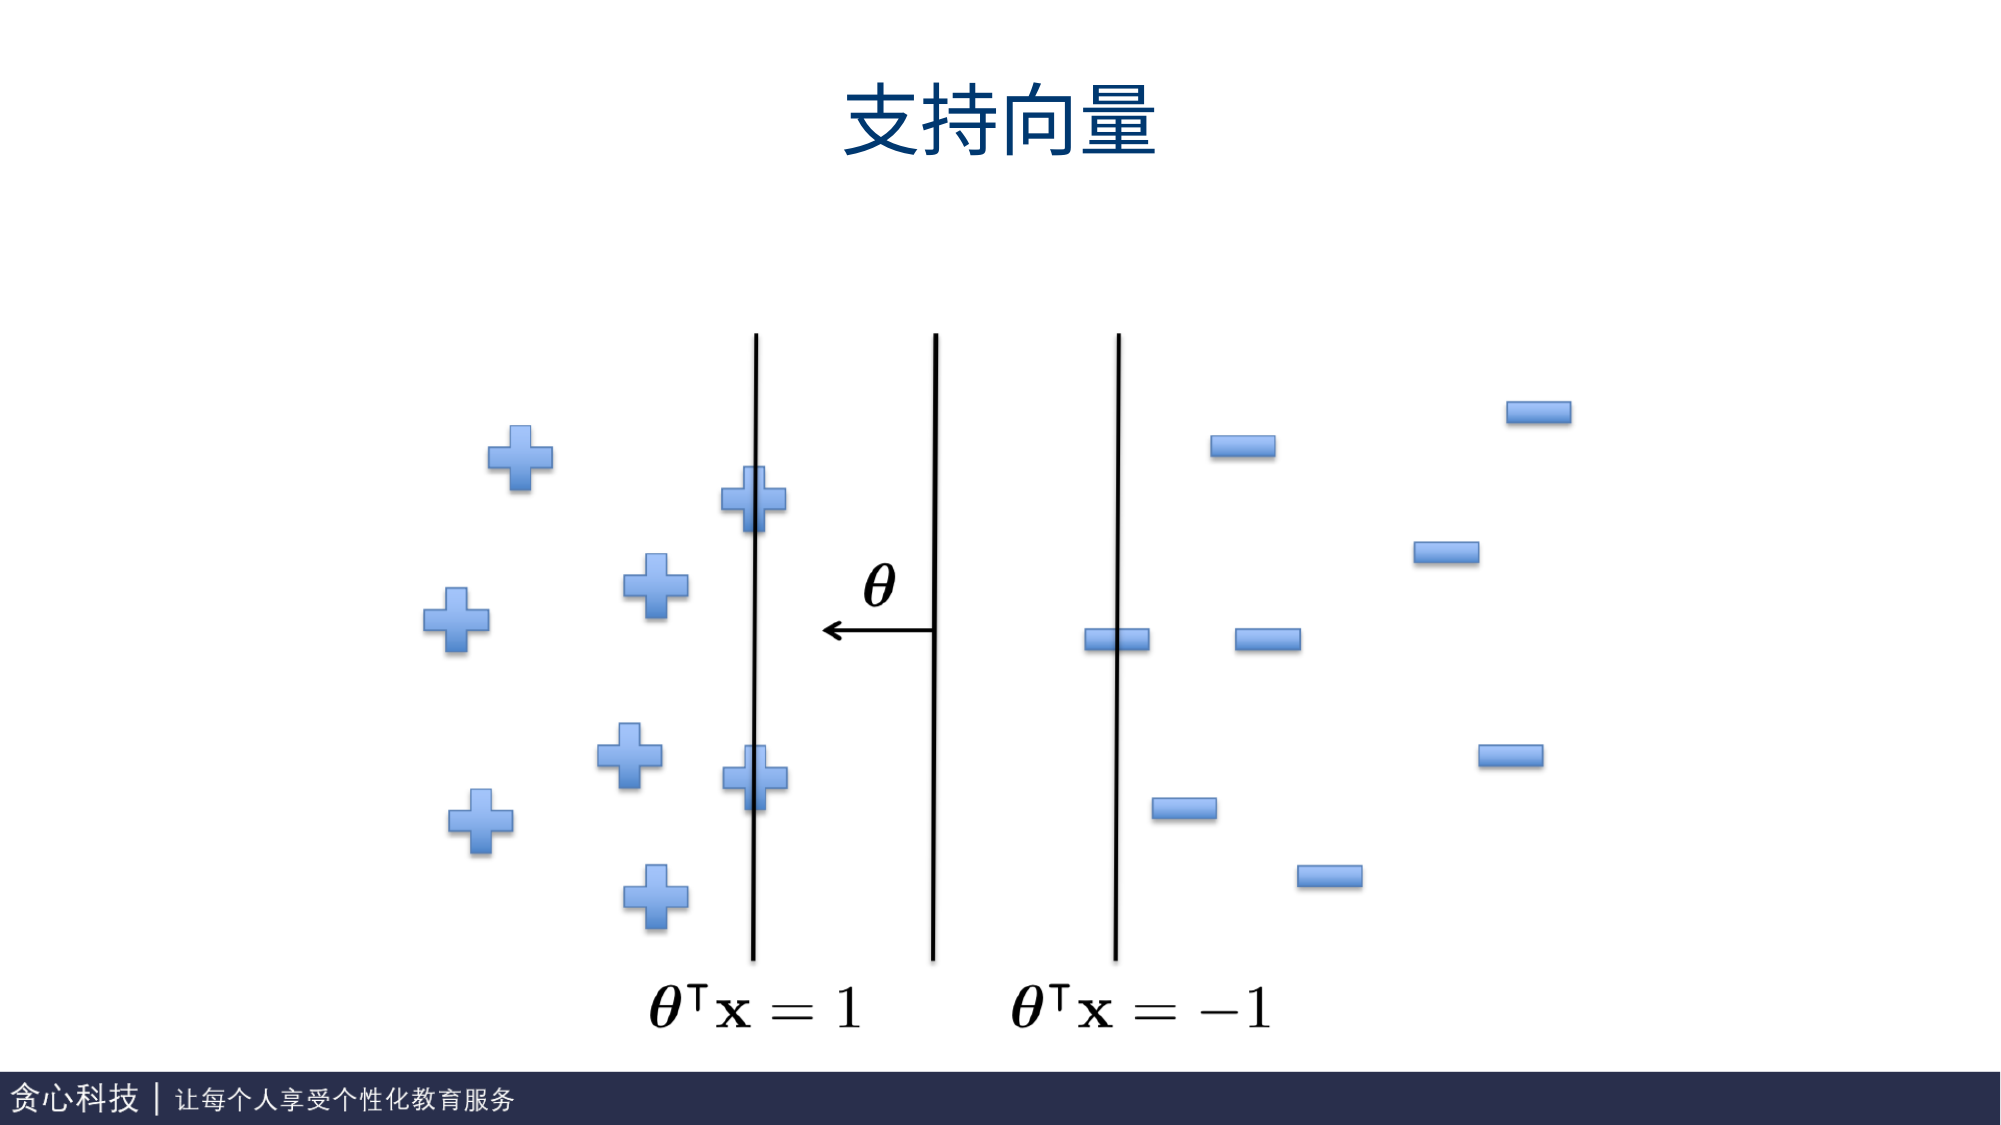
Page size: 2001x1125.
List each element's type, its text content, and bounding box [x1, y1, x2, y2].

picture [0, 0, 2001, 1125]
text_box 支持向量 [137, 14, 1863, 233]
